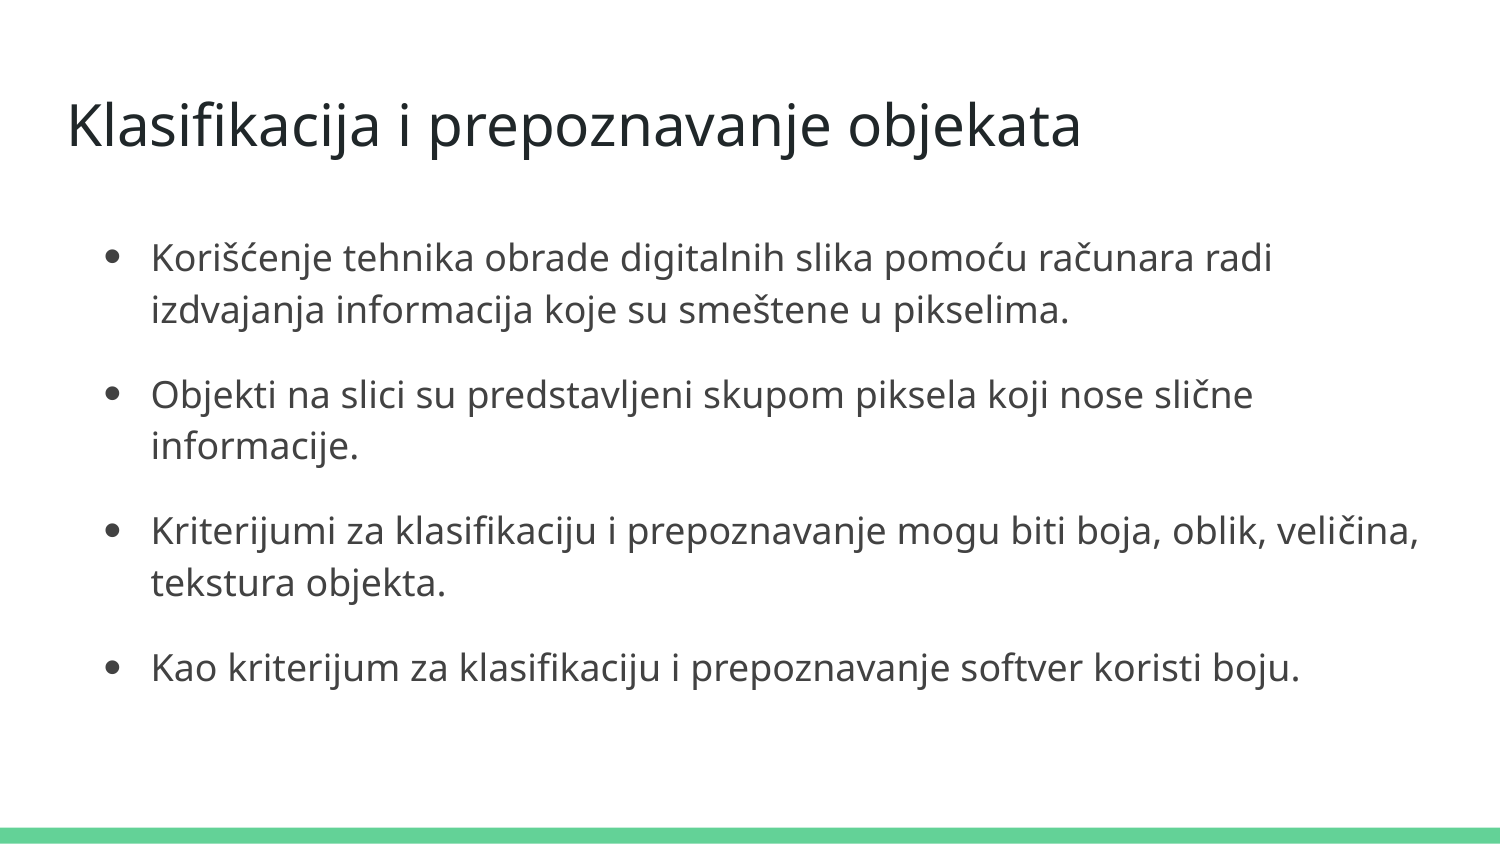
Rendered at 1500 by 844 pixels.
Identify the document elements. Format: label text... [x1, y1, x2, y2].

list Korišćenje tehnika obrade digitalnih slika pomoću računara radi izdvajanja informacija koje su smeštene u pikselima. Objekti na slici su predstavljeni skupom piksela koji nose slične informacije. Kriterijumi za klasifikaciju i prepoznavanje mogu biti boja, oblik, veličina, tekstura objekta. Kao kriterijum za klasifikaciju i prepoznavanje softver koristi boju. [51, 212, 1449, 698]
title Klasifikacija i prepoznavanje objekata [51, 72, 1449, 167]
